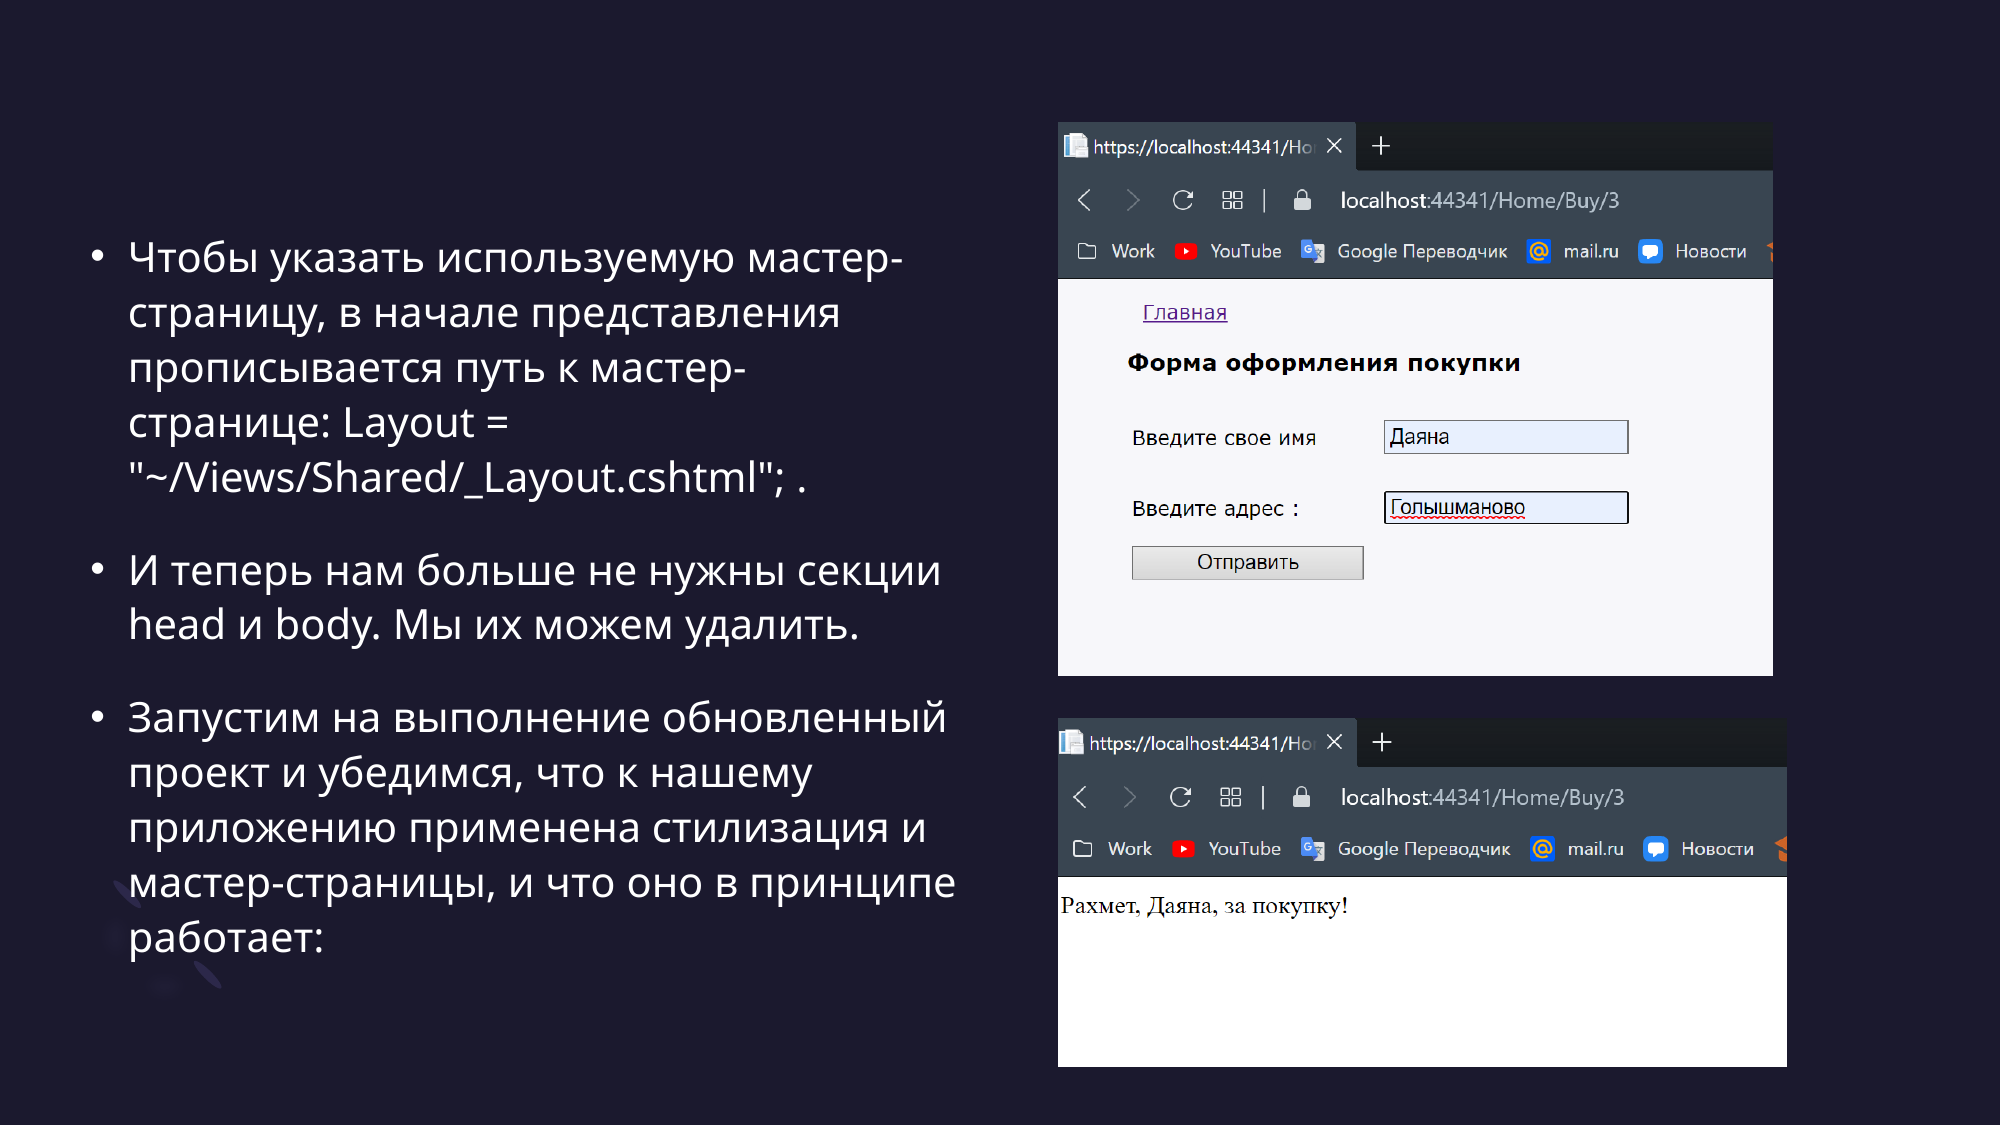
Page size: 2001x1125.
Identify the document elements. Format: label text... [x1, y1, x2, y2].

picture [1057, 122, 1773, 676]
list Чтобы указать используемую мастер-страницу, в начале представления прописывается путь к мастер-странице: Layout = "~/Views/Shared/_Layout.cshtml"; . И теперь нам больше не нужны секции head и body. Мы их можем удалить. Запустим на выполнение обновленный проект и убедимся, что к нашему приложению применена стилизация и мастер-страницы, и что оно в принципе работает: [90, 225, 990, 1000]
picture [1058, 718, 1787, 1067]
